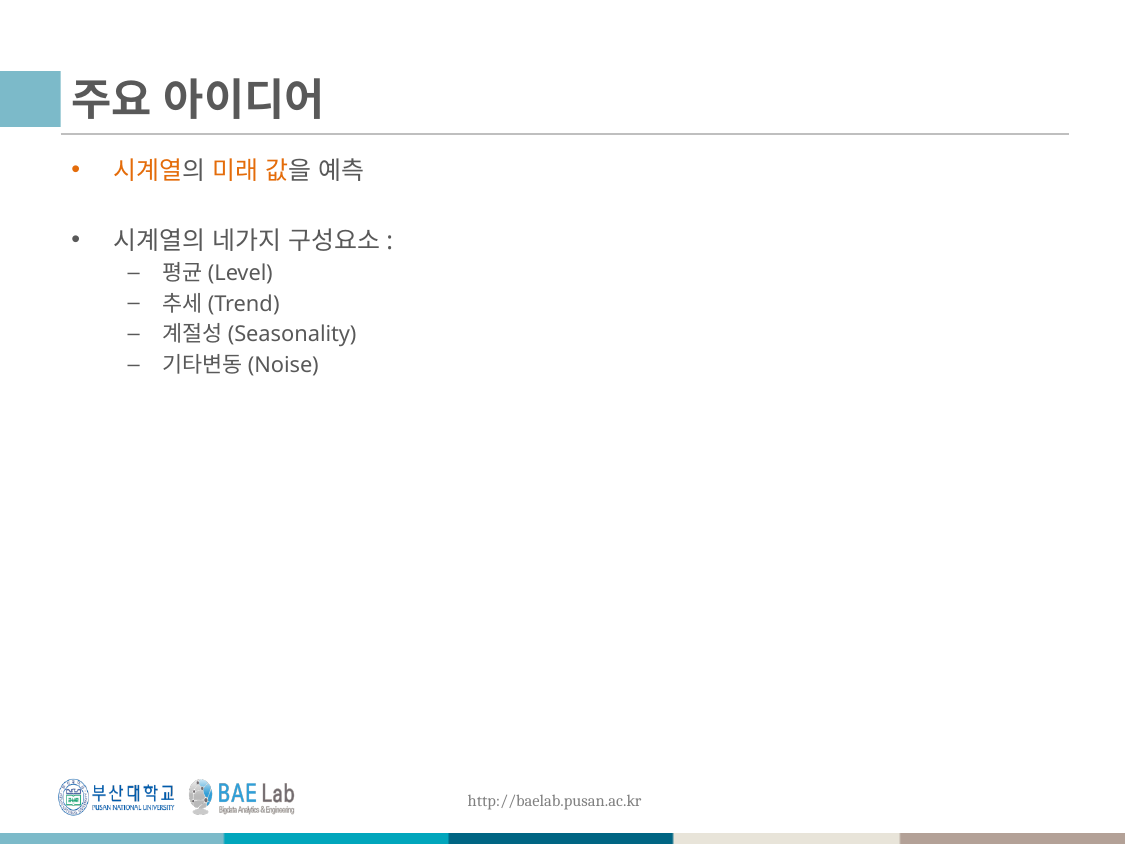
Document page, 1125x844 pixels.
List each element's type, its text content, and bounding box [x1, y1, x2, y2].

title 주요 아이디어 [56, 71, 1069, 125]
picture [186, 776, 300, 816]
picture [0, 833, 448, 844]
picture [55, 775, 175, 819]
picture [673, 833, 1125, 844]
list 시계열의 미래 값을 예측 시계열의 네가지 구성요소: 평균(Level) 추세(Trend) 계절성(Seasonality) 기타변동(Noise) [56, 146, 1069, 754]
